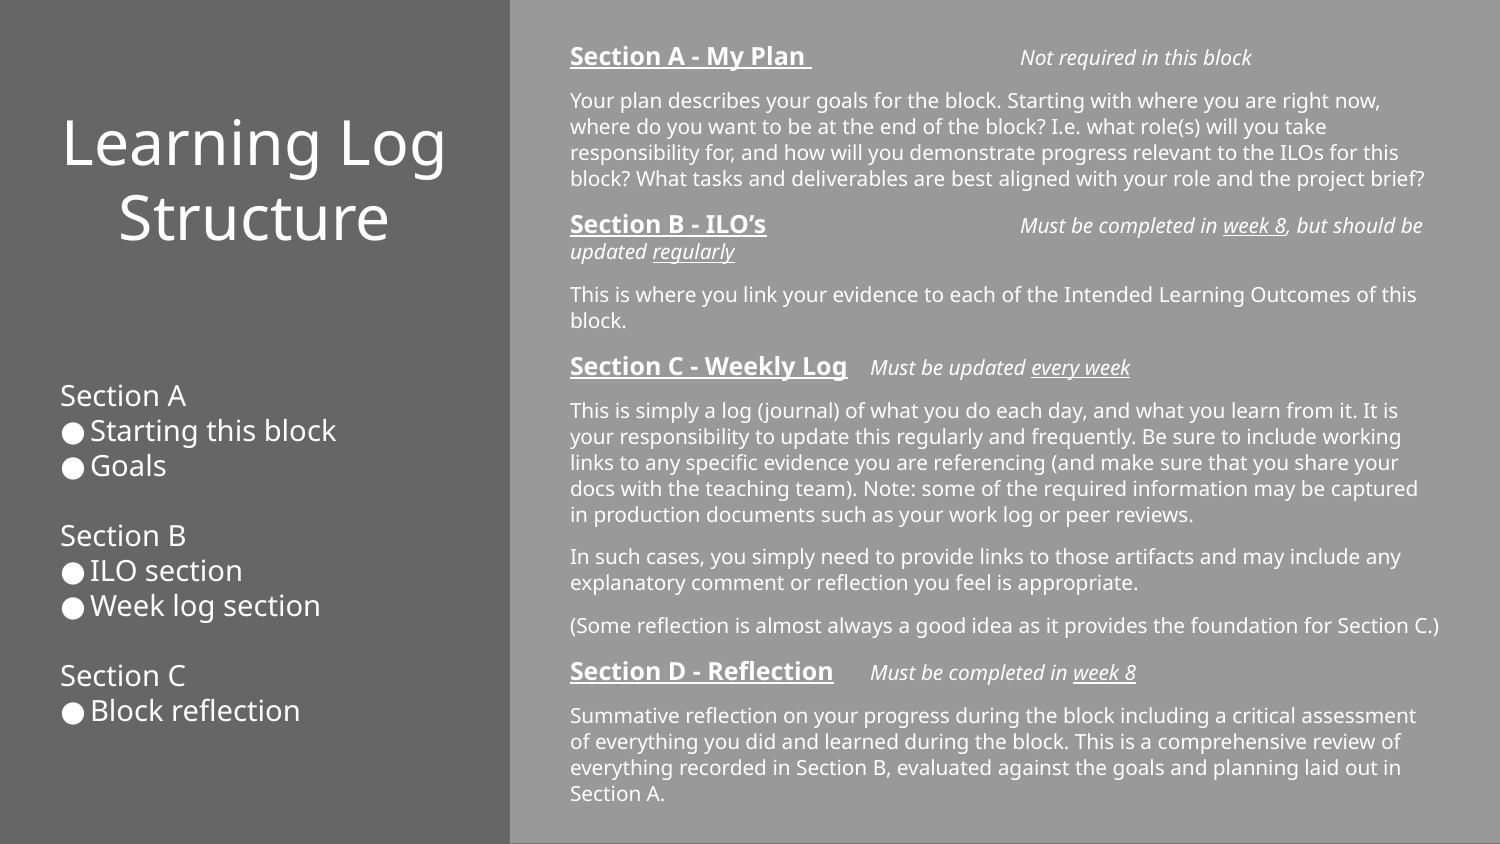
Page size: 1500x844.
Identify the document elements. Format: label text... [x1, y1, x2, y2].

subtitle Section A Starting this block Goals Section B ILO section Week log section Section C Block reflection [45, 305, 465, 800]
title Learning Log Structure [45, 50, 465, 305]
list Section A - My Plan Not required in this block Your plan describes your goals for the block. Starting with where you are right now, where do you want to be at the end of the block? I.e. what role(s) will you take responsibility for, and how will you demonstrate progress relevant to the ILOs for this block? What tasks and deliverables are best aligned with your role and the project brief? Section B - ILO’s Must be completed in week 8, but should be updated regularly This is where you link your evidence to each of the Intended Learning Outcomes of this block. Section C - Weekly Log Must be updated every week This is simply a log (journal) of what you do each day, and what you learn from it. It is your responsibility to update this regularly and frequently. Be sure to include working links to any specific evidence you are referencing (and make sure that you share your docs with the teaching team). Note: some of the required information may be captured in production documents such as your work log or peer reviews. In such cases, you simply need to provide links to those artifacts and may include any explanatory comment or reflection you feel is appropriate. (Some reflection is almost always a good idea as it provides the foundation for Section C.) Section D - Reflection Must be completed in week 8 Summative reflection on your progress during the block including a critical assessment of everything you did and learned during the block. This is a comprehensive review of everything recorded in Section B, evaluated against the goals and planning laid out in Section A. [555, 45, 1455, 800]
